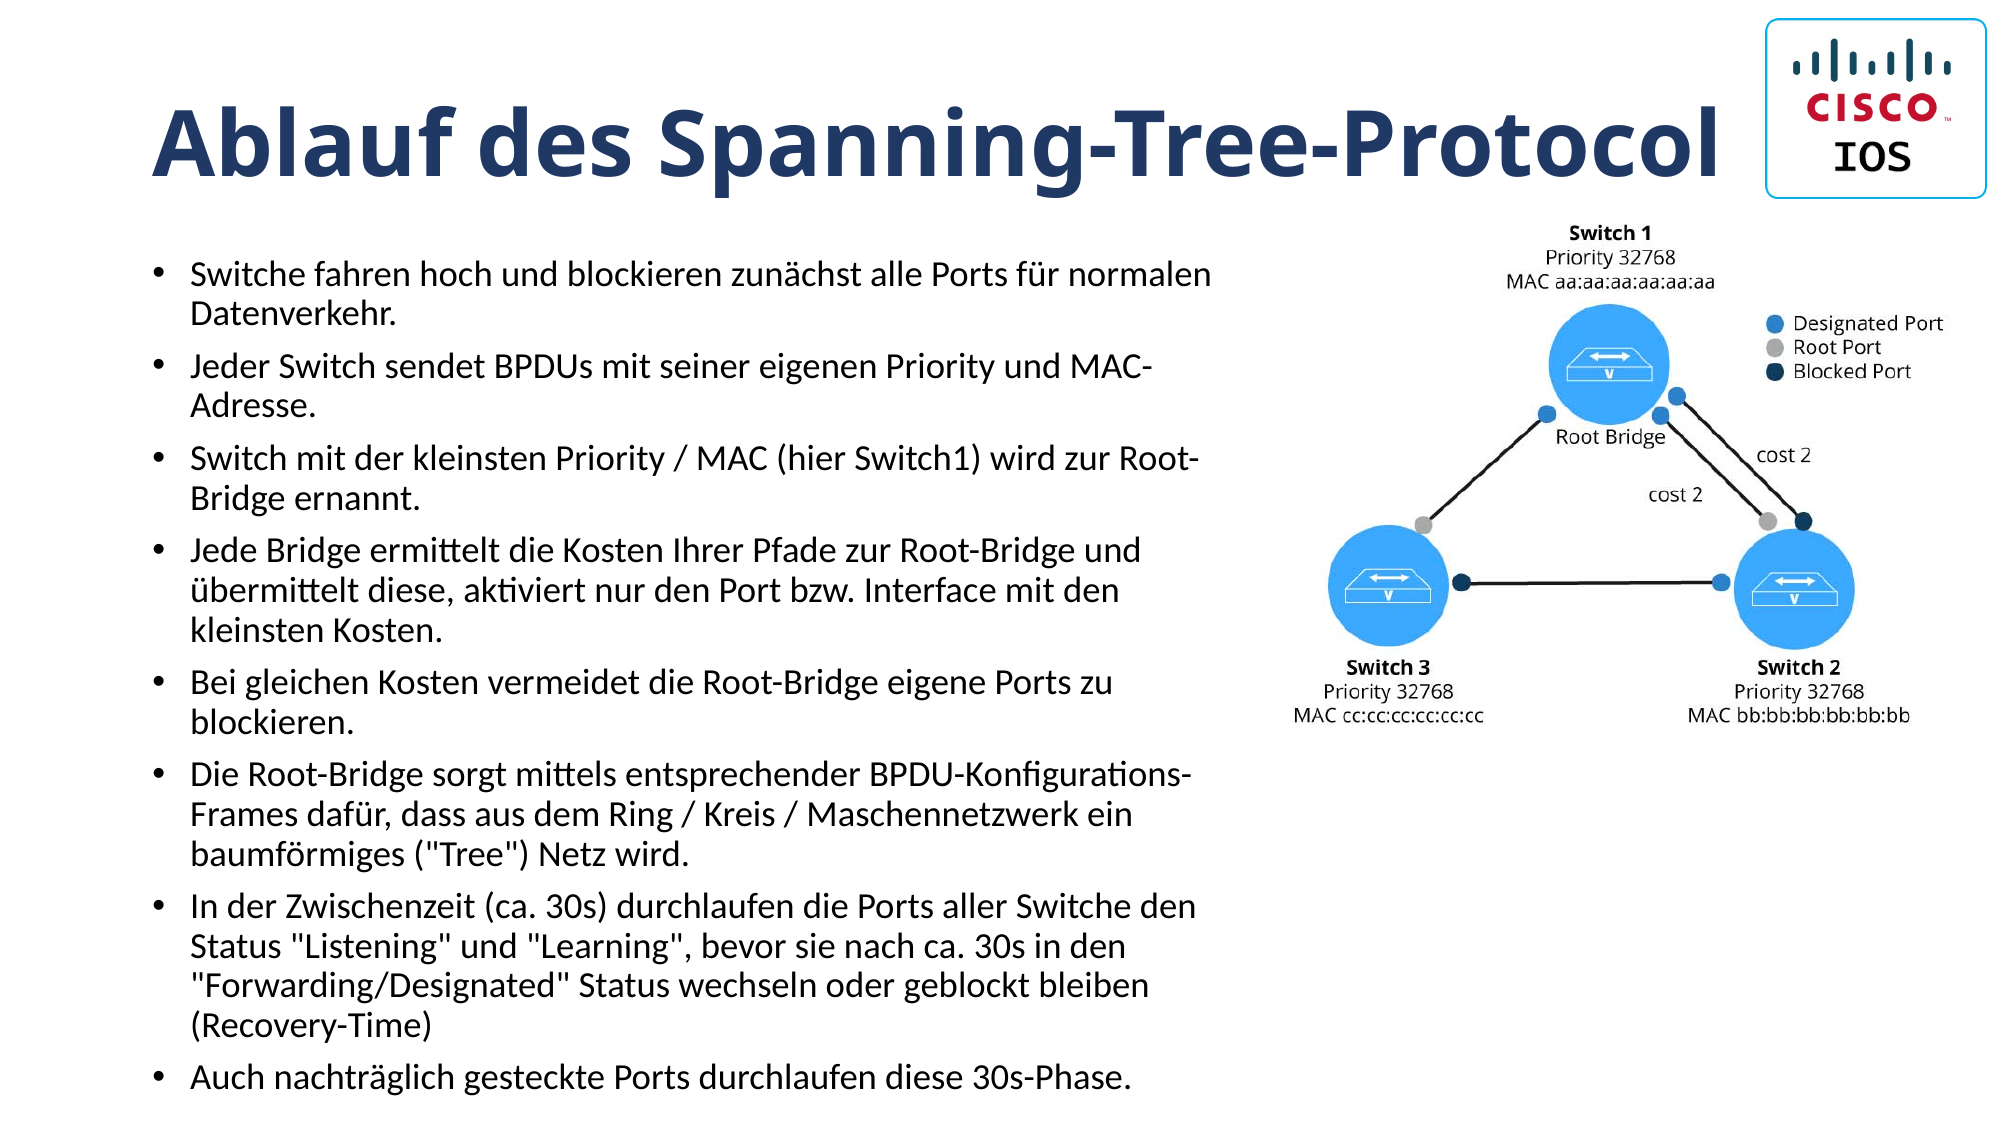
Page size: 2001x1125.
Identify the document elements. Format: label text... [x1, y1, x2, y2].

list Switche fahren hoch und blockieren zunächst alle Ports für normalen Datenverkehr. Jeder Switch sendet BPDUs mit seiner eigenen Priority und MAC-Adresse. Switch mit der kleinsten Priority / MAC (hier Switch1) wird zur Root-Bridge ernannt. Jede Bridge ermittelt die Kosten Ihrer Pfade zur Root-Bridge und übermittelt diese, aktiviert nur den Port bzw. Interface mit den kleinsten Kosten. Bei gleichen Kosten vermeidet die Root-Bridge eigene Ports zu blockieren. Die Root-Bridge sorgt mittels entsprechender BPDU-Konfigurations-Frames dafür, dass aus dem Ring / Kreis / Maschennetzwerk ein baumförmiges ("Tree") Netz wird. In der Zwischenzeit (ca. 30s) durchlaufen die Ports aller Switche den Status "Listening" und "Learning", bevor sie nach ca. 30s in den "Forwarding/Designated" Status wechseln oder geblockt bleiben (Recovery-Time) Auch nachträglich gesteckte Ports durchlaufen diese 30s-Phase. [137, 246, 1275, 1110]
picture [1980, 192, 1987, 199]
title Ablauf des Spanning-Tree-Protocol [137, 37, 1766, 256]
picture [1286, 218, 1952, 728]
picture [1979, 18, 1987, 26]
picture [1765, 18, 1773, 26]
picture [1768, 21, 1984, 197]
